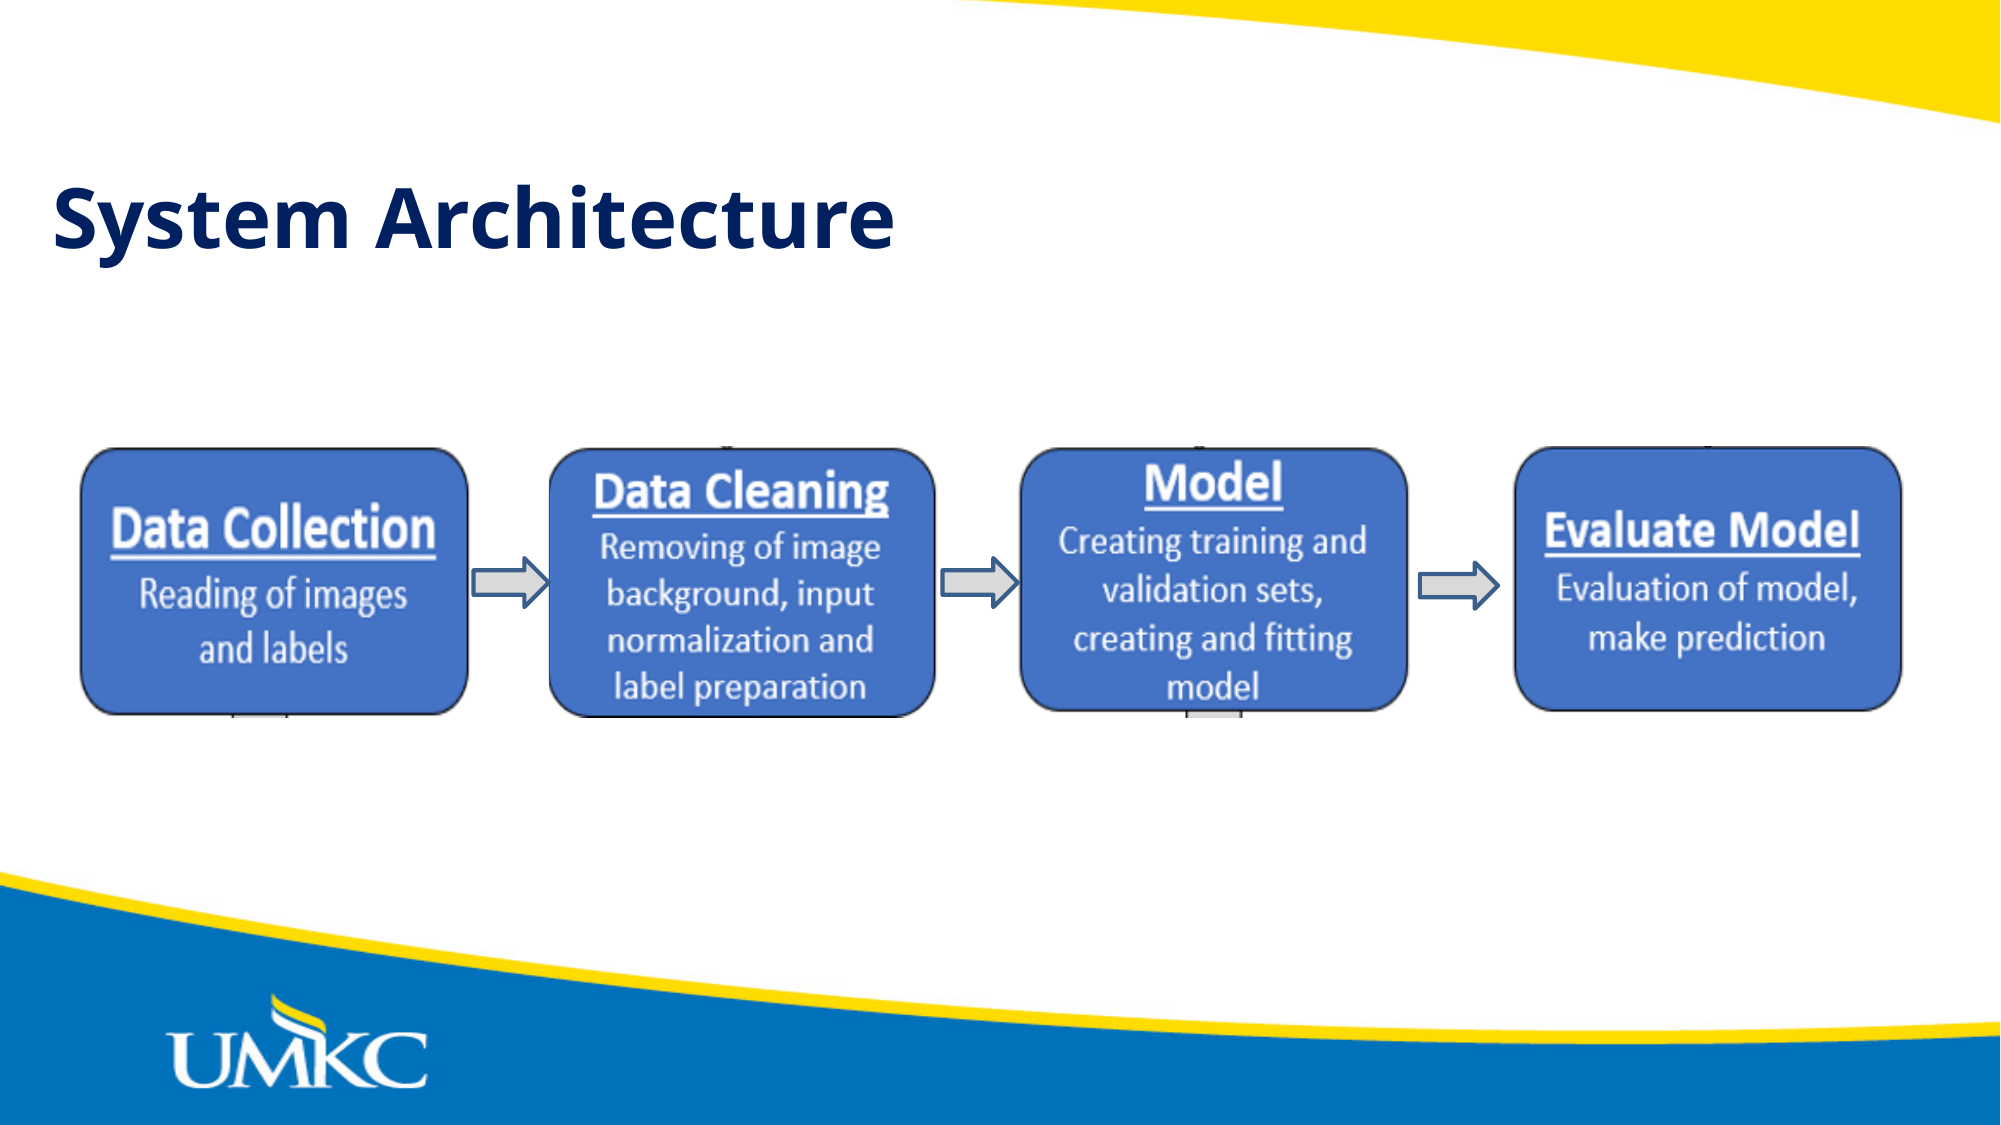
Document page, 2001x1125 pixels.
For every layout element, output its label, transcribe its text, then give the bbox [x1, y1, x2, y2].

text_box [946, 556, 1007, 610]
picture [0, 0, 2001, 1125]
text_box [1417, 560, 1501, 611]
title System Architecture [40, 159, 1841, 315]
text_box [477, 556, 543, 610]
